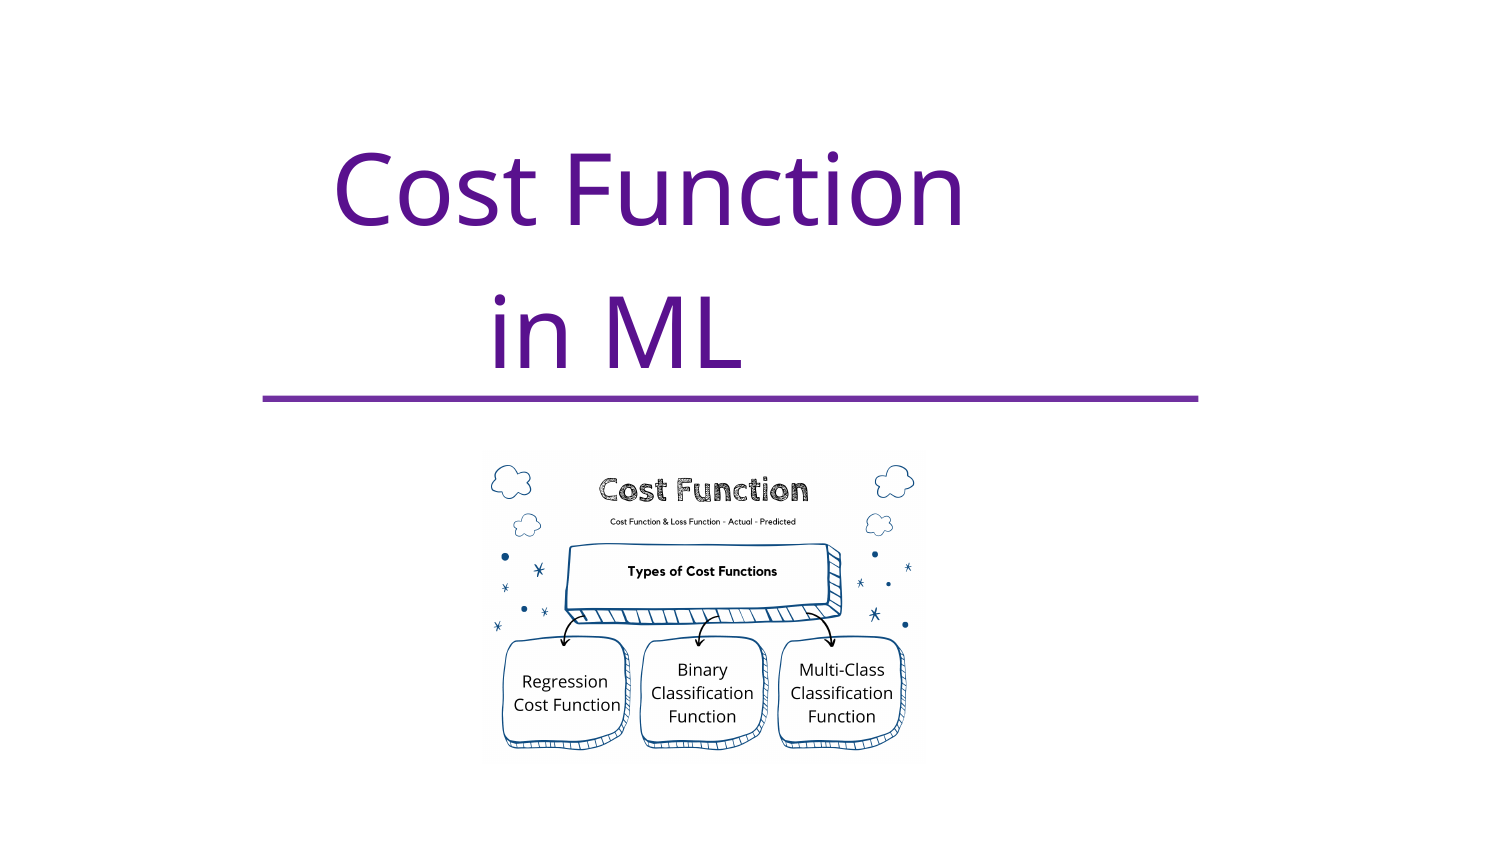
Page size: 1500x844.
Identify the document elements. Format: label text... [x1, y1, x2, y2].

subtitle Cost Function in ML [149, 60, 1064, 595]
picture [481, 449, 926, 764]
